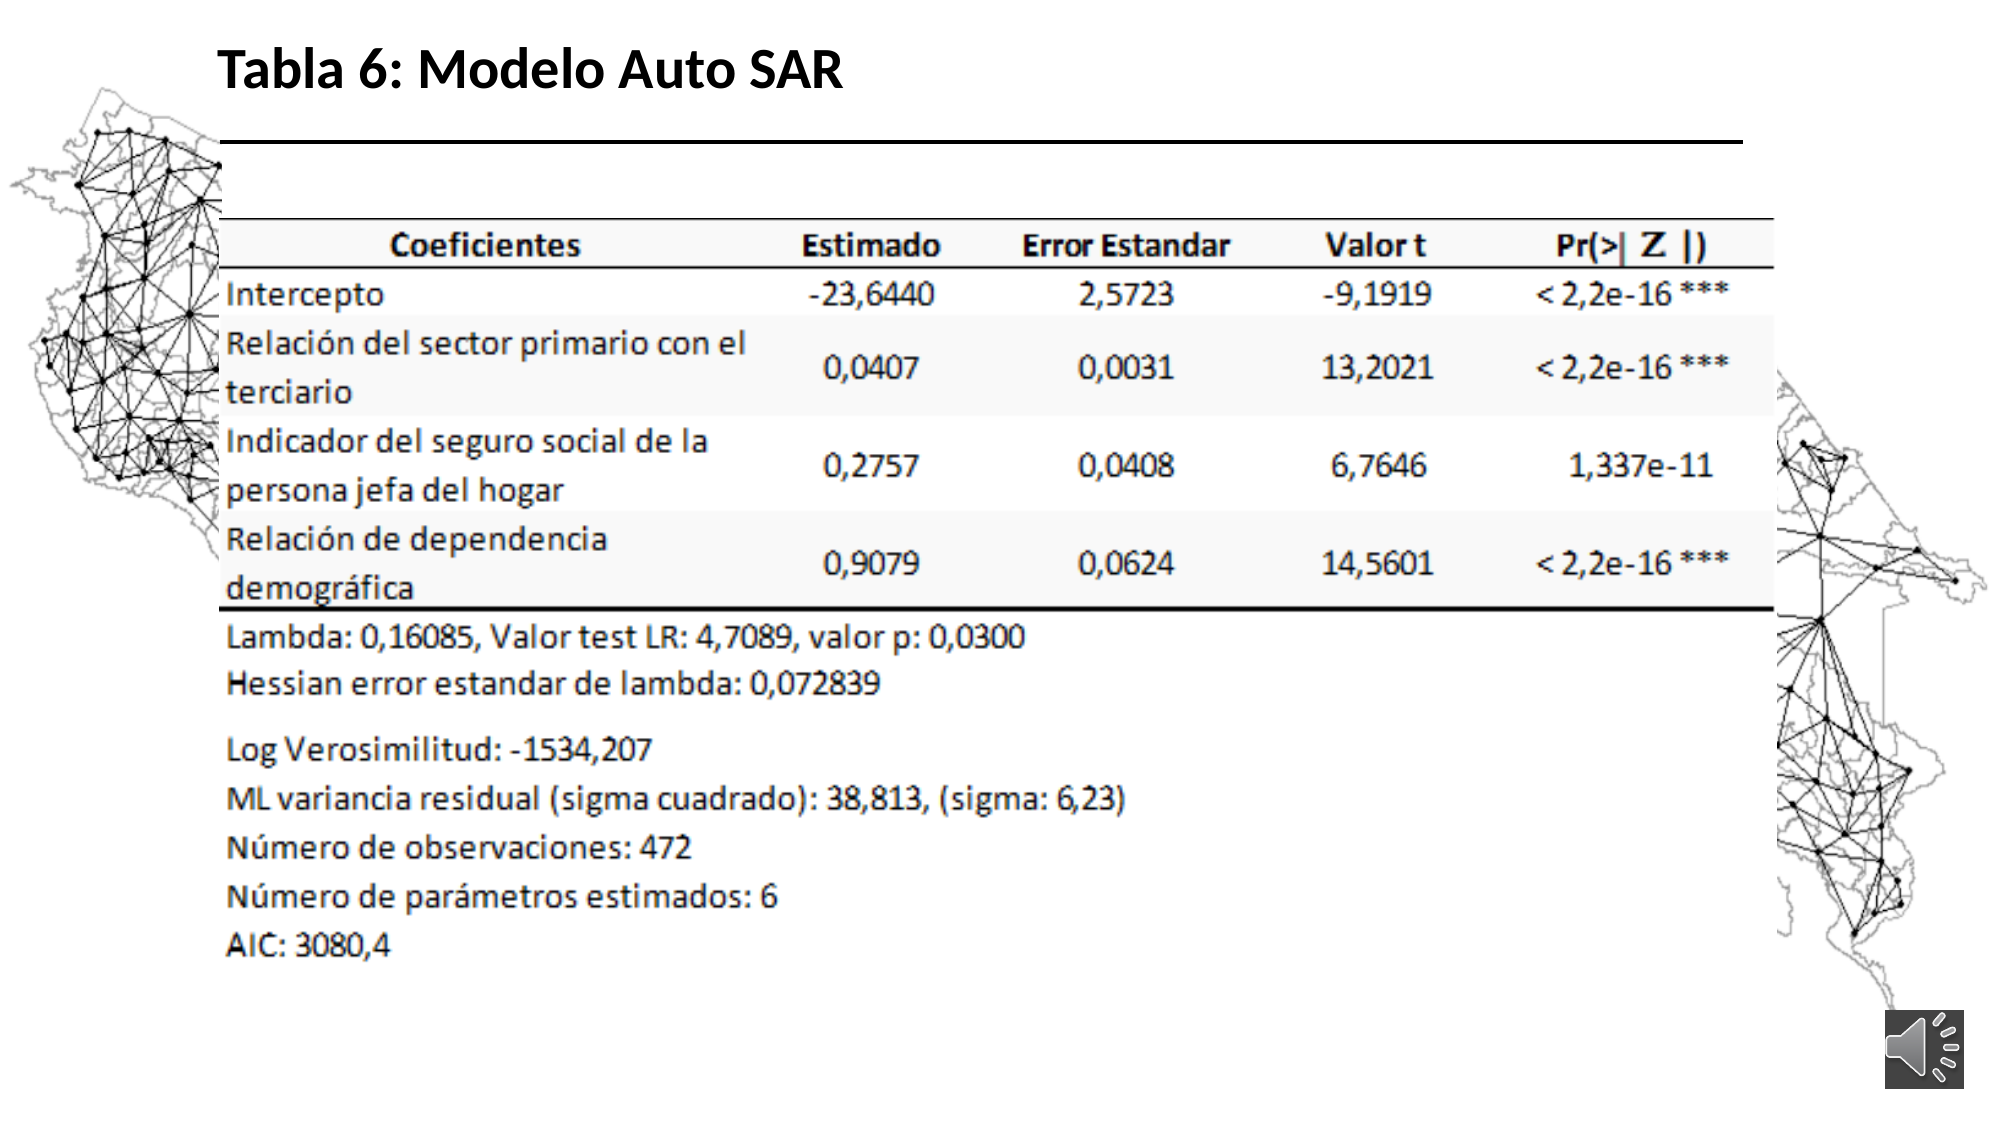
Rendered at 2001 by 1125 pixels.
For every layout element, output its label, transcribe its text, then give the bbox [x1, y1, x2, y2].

text_box Tabla 6: Modelo Auto SAR [202, 30, 1939, 151]
picture [0, 52, 2001, 1090]
